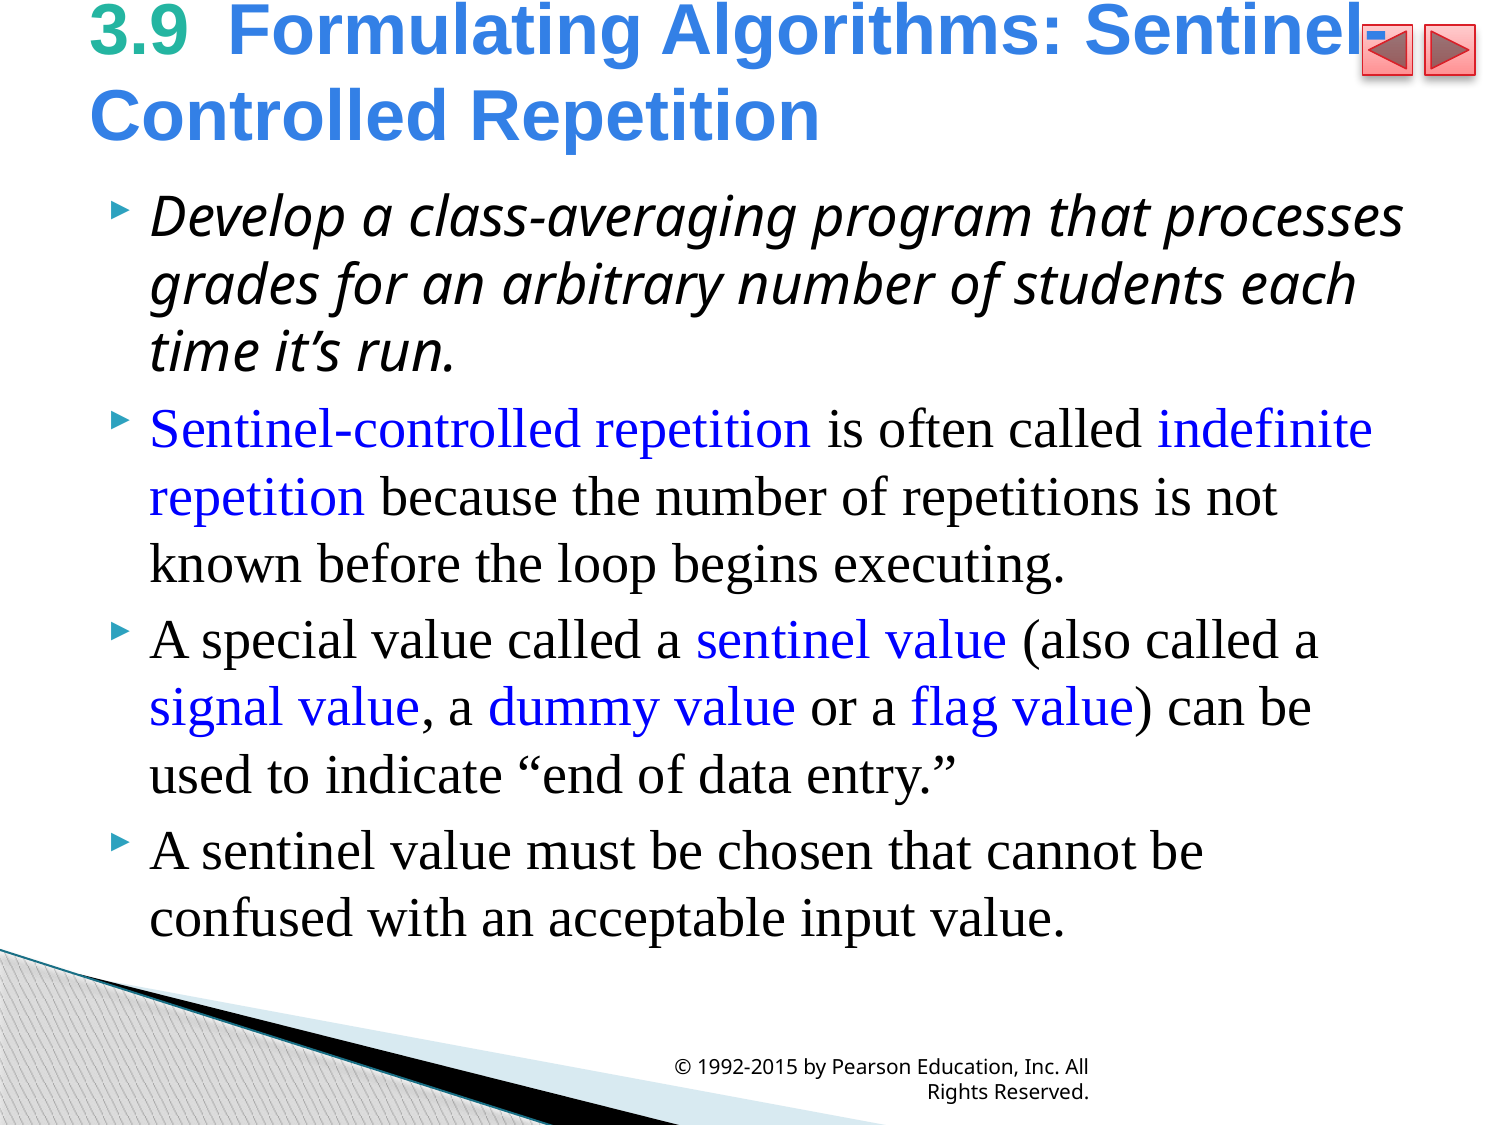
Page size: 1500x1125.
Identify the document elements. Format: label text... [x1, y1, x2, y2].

list Develop a class-averaging program that processes grades for an arbitrary number of students each time it’s run. Sentinel-controlled repetition is often called indefinite repetition because the number of repetitions is not known before the loop begins executing. A special value called a sentinel value (also called a signal value, a dummy value or a flag value) can be used to indicate “end of data entry.” A sentinel value must be chosen that cannot be confused with an acceptable input value. [75, 172, 1425, 916]
footer © 1992-2015 by Pearson Education, Inc. All Rights Reserved. [650, 1051, 1105, 1112]
title 3.9 Formulating Algorithms: Sentinel-Controlled Repetition [75, 0, 1425, 163]
